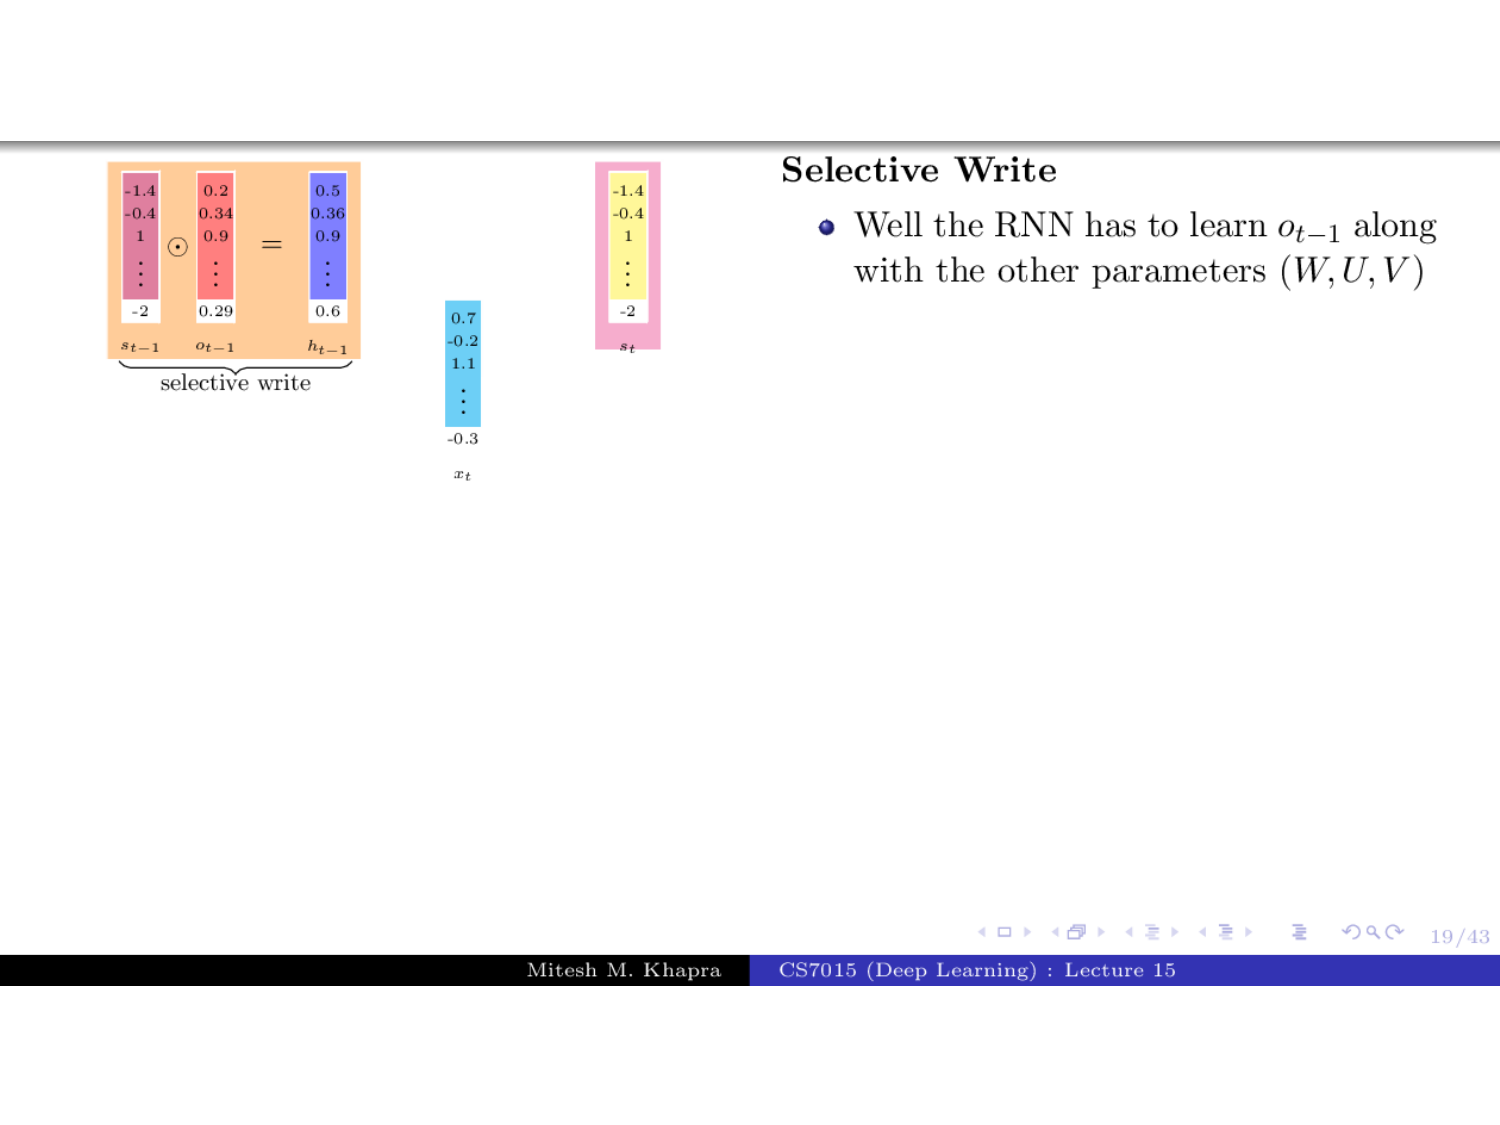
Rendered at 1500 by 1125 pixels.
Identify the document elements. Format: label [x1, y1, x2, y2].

picture [0, 141, 1500, 986]
